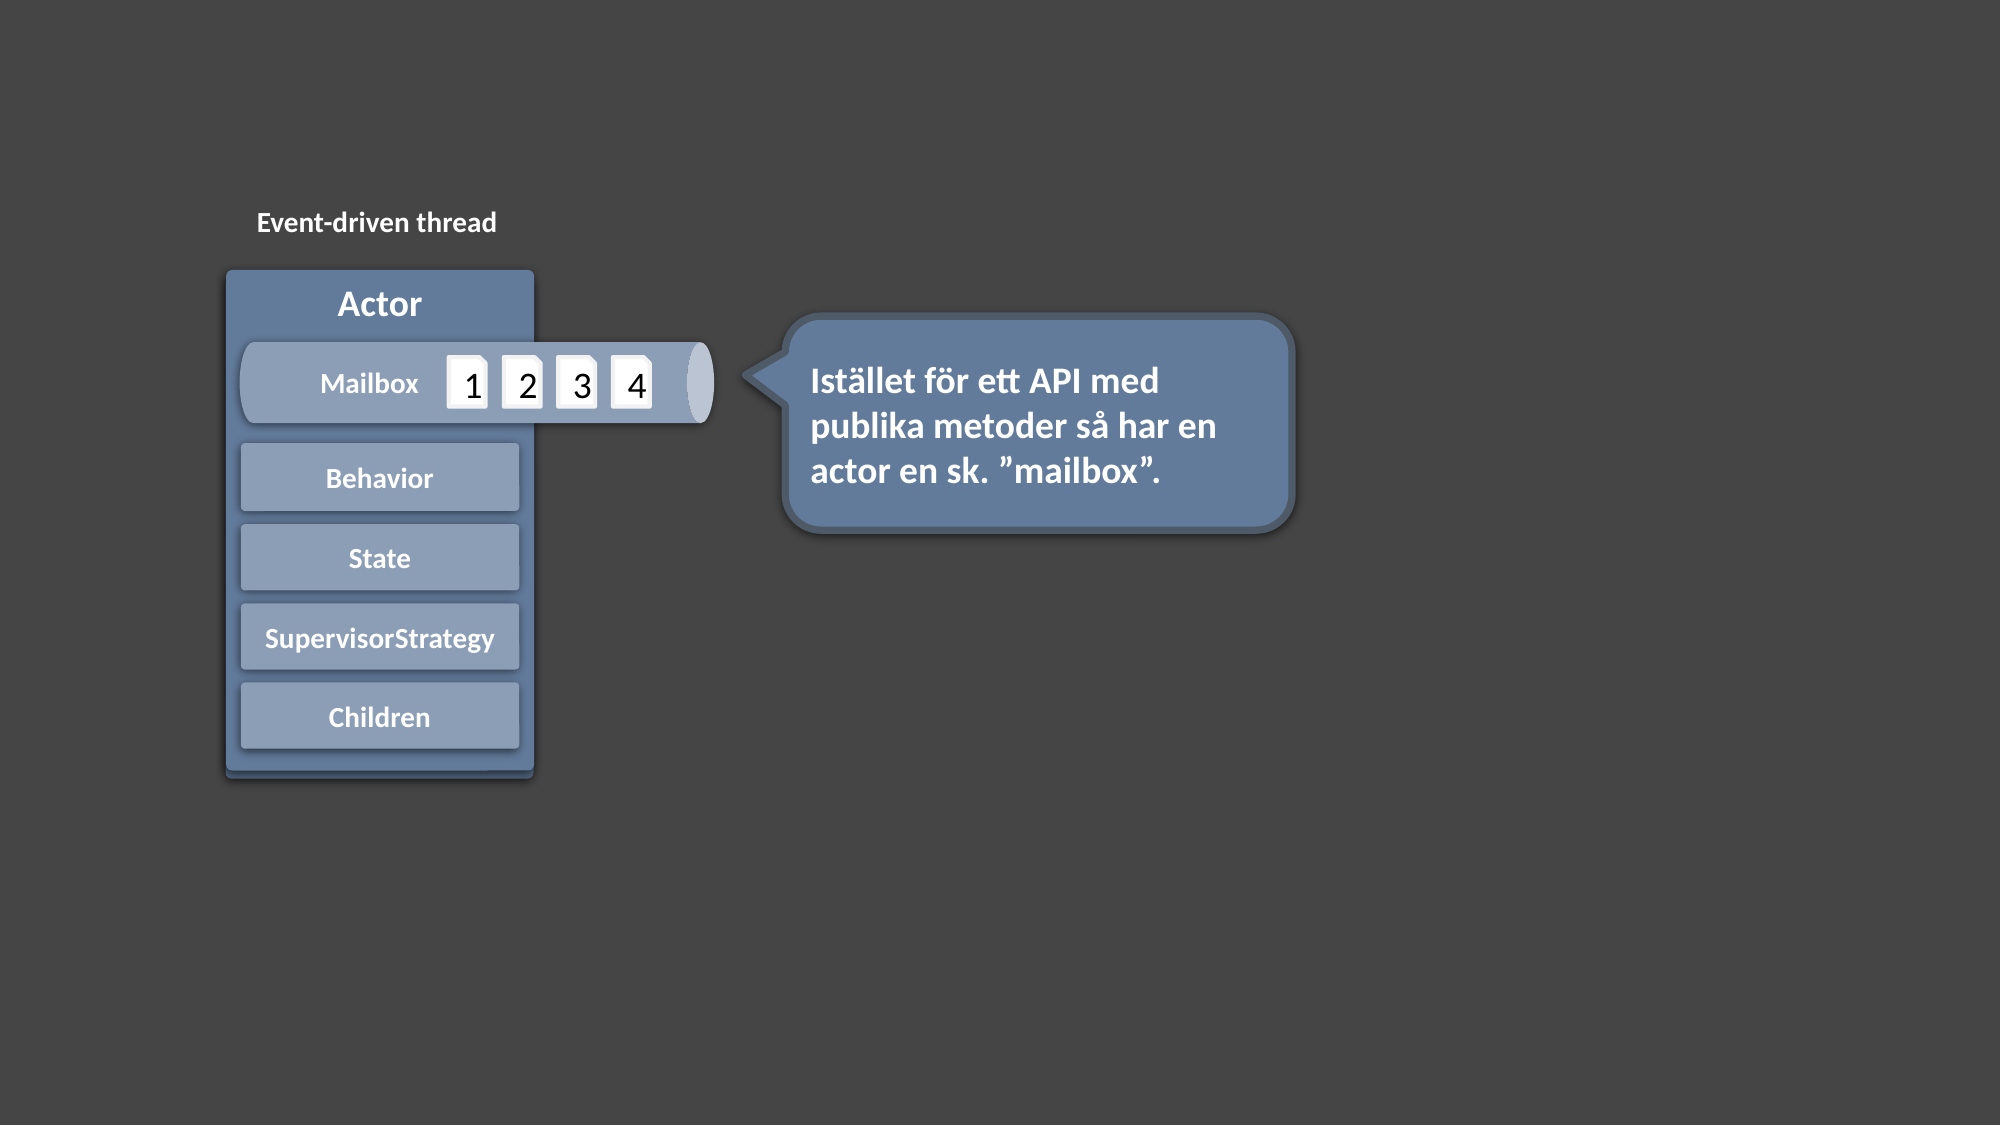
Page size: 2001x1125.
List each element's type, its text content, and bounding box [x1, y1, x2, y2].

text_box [226, 269, 535, 771]
text_box Istället för ett API med publika metoder så har en actor en sk. ”mailbox”. [745, 316, 1293, 531]
text_box Event-driven thread [242, 195, 513, 246]
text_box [239, 342, 715, 424]
